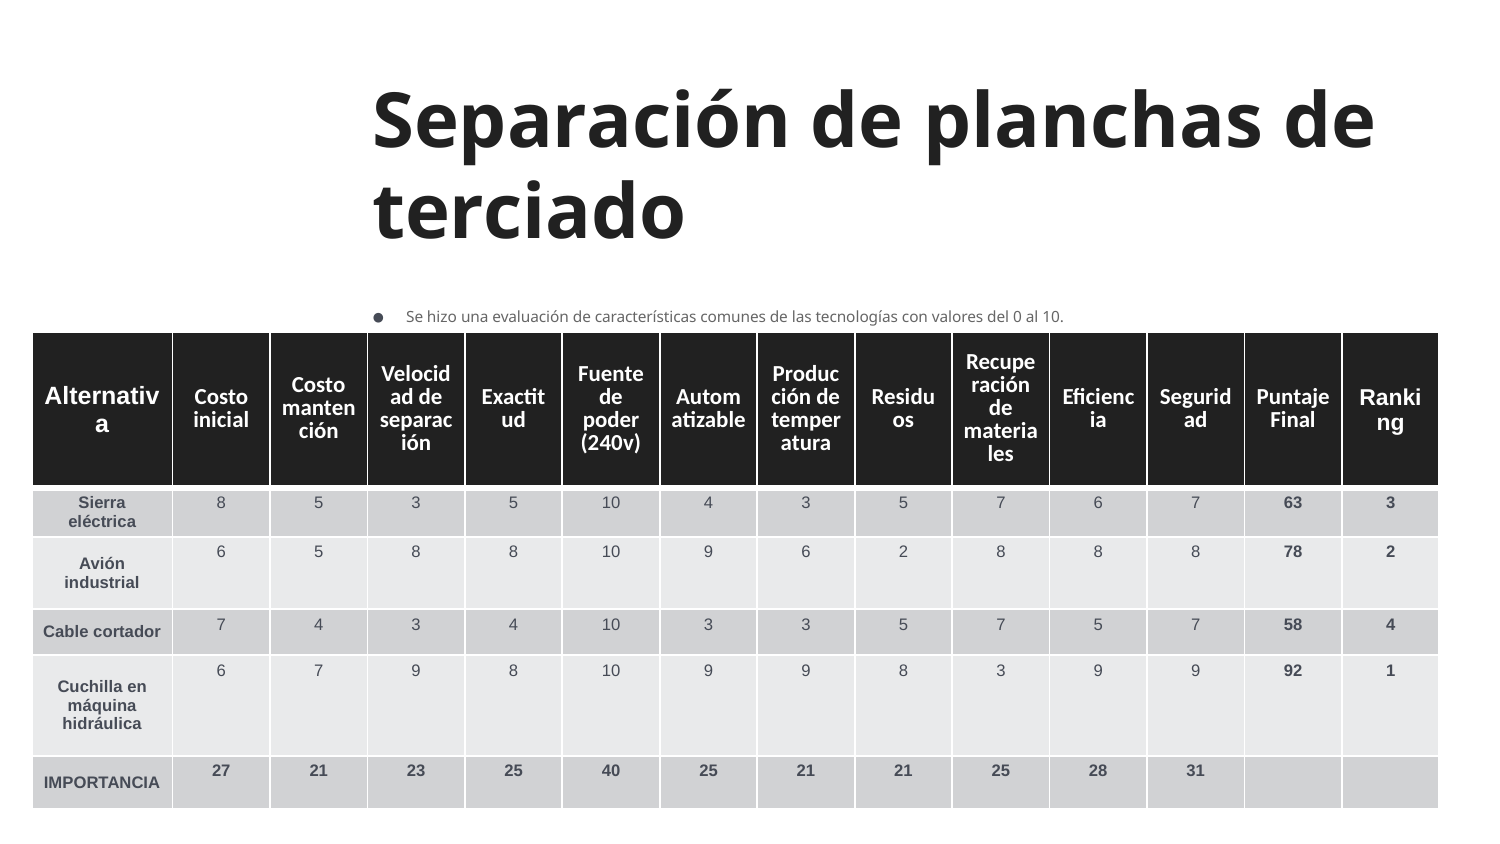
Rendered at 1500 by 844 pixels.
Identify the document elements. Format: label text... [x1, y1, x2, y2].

table_cell 4 [661, 491, 756, 536]
table_cell 4 [1343, 610, 1438, 654]
table_header Ranking [1343, 333, 1438, 485]
table_cell 10 [563, 538, 659, 608]
table_cell 92 [1245, 656, 1341, 755]
table_cell Sierra eléctrica [33, 491, 172, 536]
table_cell 7 [953, 610, 1049, 654]
table_cell 3 [758, 491, 854, 536]
table_cell 8 [1148, 538, 1244, 608]
table_cell 5 [856, 491, 951, 536]
table_cell 10 [563, 491, 659, 536]
table_cell 3 [953, 656, 1049, 755]
table_cell 78 [1245, 538, 1341, 608]
table_cell 5 [466, 491, 561, 536]
table_cell 21 [758, 757, 854, 808]
table_cell 5 [271, 538, 367, 608]
table_cell 6 [758, 538, 854, 608]
table_cell 2 [1343, 538, 1438, 608]
table_cell [1343, 757, 1438, 808]
list Se hizo una evaluación de características comunes de las tecnologías con valores del 0 al 10. [360, 300, 1440, 331]
table_cell 3 [661, 610, 756, 654]
table_header Fuente de poder (240v) [563, 333, 659, 485]
table_header Costo inicial [173, 333, 269, 485]
table_cell 25 [466, 757, 561, 808]
table_cell IMPORTANCIA [33, 757, 172, 808]
table_cell 21 [856, 757, 951, 808]
table_cell [1245, 757, 1341, 808]
table_cell 10 [563, 656, 659, 755]
table_cell 8 [173, 491, 269, 536]
table_cell 6 [173, 538, 269, 608]
table_cell Cuchilla en máquina hidráulica [33, 656, 172, 755]
table_cell 7 [173, 610, 269, 654]
table_cell 1 [1343, 656, 1438, 755]
table_header Recuperación de materiales [953, 333, 1049, 485]
table_header Puntaje Final [1245, 333, 1341, 485]
table_cell 9 [758, 656, 854, 755]
table_cell 25 [953, 757, 1049, 808]
table_header Automatizable [661, 333, 756, 485]
table_cell 6 [1050, 491, 1146, 536]
table_cell 3 [758, 610, 854, 654]
table_cell 8 [953, 538, 1049, 608]
table_cell 8 [368, 538, 464, 608]
table_cell 6 [173, 656, 269, 755]
table_cell 5 [1050, 610, 1146, 654]
table_cell 8 [466, 538, 561, 608]
table_header Producción de temperatura [758, 333, 854, 485]
table_cell 3 [368, 610, 464, 654]
table_cell 3 [1343, 491, 1438, 536]
table_cell 31 [1148, 757, 1244, 808]
table_header Velocidad de separación [368, 333, 464, 485]
title Separación de planchas de terciado [360, 69, 1440, 262]
table_cell 8 [856, 656, 951, 755]
table_header Alternativa [33, 333, 172, 485]
table_cell 63 [1245, 491, 1341, 536]
table_cell 58 [1245, 610, 1341, 654]
table_cell Cable cortador [33, 610, 172, 654]
table_cell 8 [1050, 538, 1146, 608]
table_cell 27 [173, 757, 269, 808]
table_cell 10 [563, 610, 659, 654]
table_cell 9 [1148, 656, 1244, 755]
table_cell Avión industrial [33, 538, 172, 608]
table_header Exactitud [466, 333, 561, 485]
table_cell 4 [271, 610, 367, 654]
table_cell 7 [953, 491, 1049, 536]
table_cell 3 [368, 491, 464, 536]
table_cell 4 [466, 610, 561, 654]
table_cell 23 [368, 757, 464, 808]
table_cell 7 [1148, 610, 1244, 654]
table_header Costo mantención [271, 333, 367, 485]
table_cell 9 [661, 656, 756, 755]
table_cell 8 [466, 656, 561, 755]
table_cell 21 [271, 757, 367, 808]
table_cell 5 [856, 610, 951, 654]
table_cell 7 [271, 656, 367, 755]
table_cell 25 [661, 757, 756, 808]
table_cell 2 [856, 538, 951, 608]
table_header Seguridad [1148, 333, 1244, 485]
table_cell 28 [1050, 757, 1146, 808]
table_cell 7 [1148, 491, 1244, 536]
table_header Eficiencia [1050, 333, 1146, 485]
table_cell 9 [1050, 656, 1146, 755]
table_cell 5 [271, 491, 367, 536]
table_cell 40 [563, 757, 659, 808]
table_cell 9 [661, 538, 756, 608]
table_cell 9 [368, 656, 464, 755]
table_header Residuos [856, 333, 951, 485]
